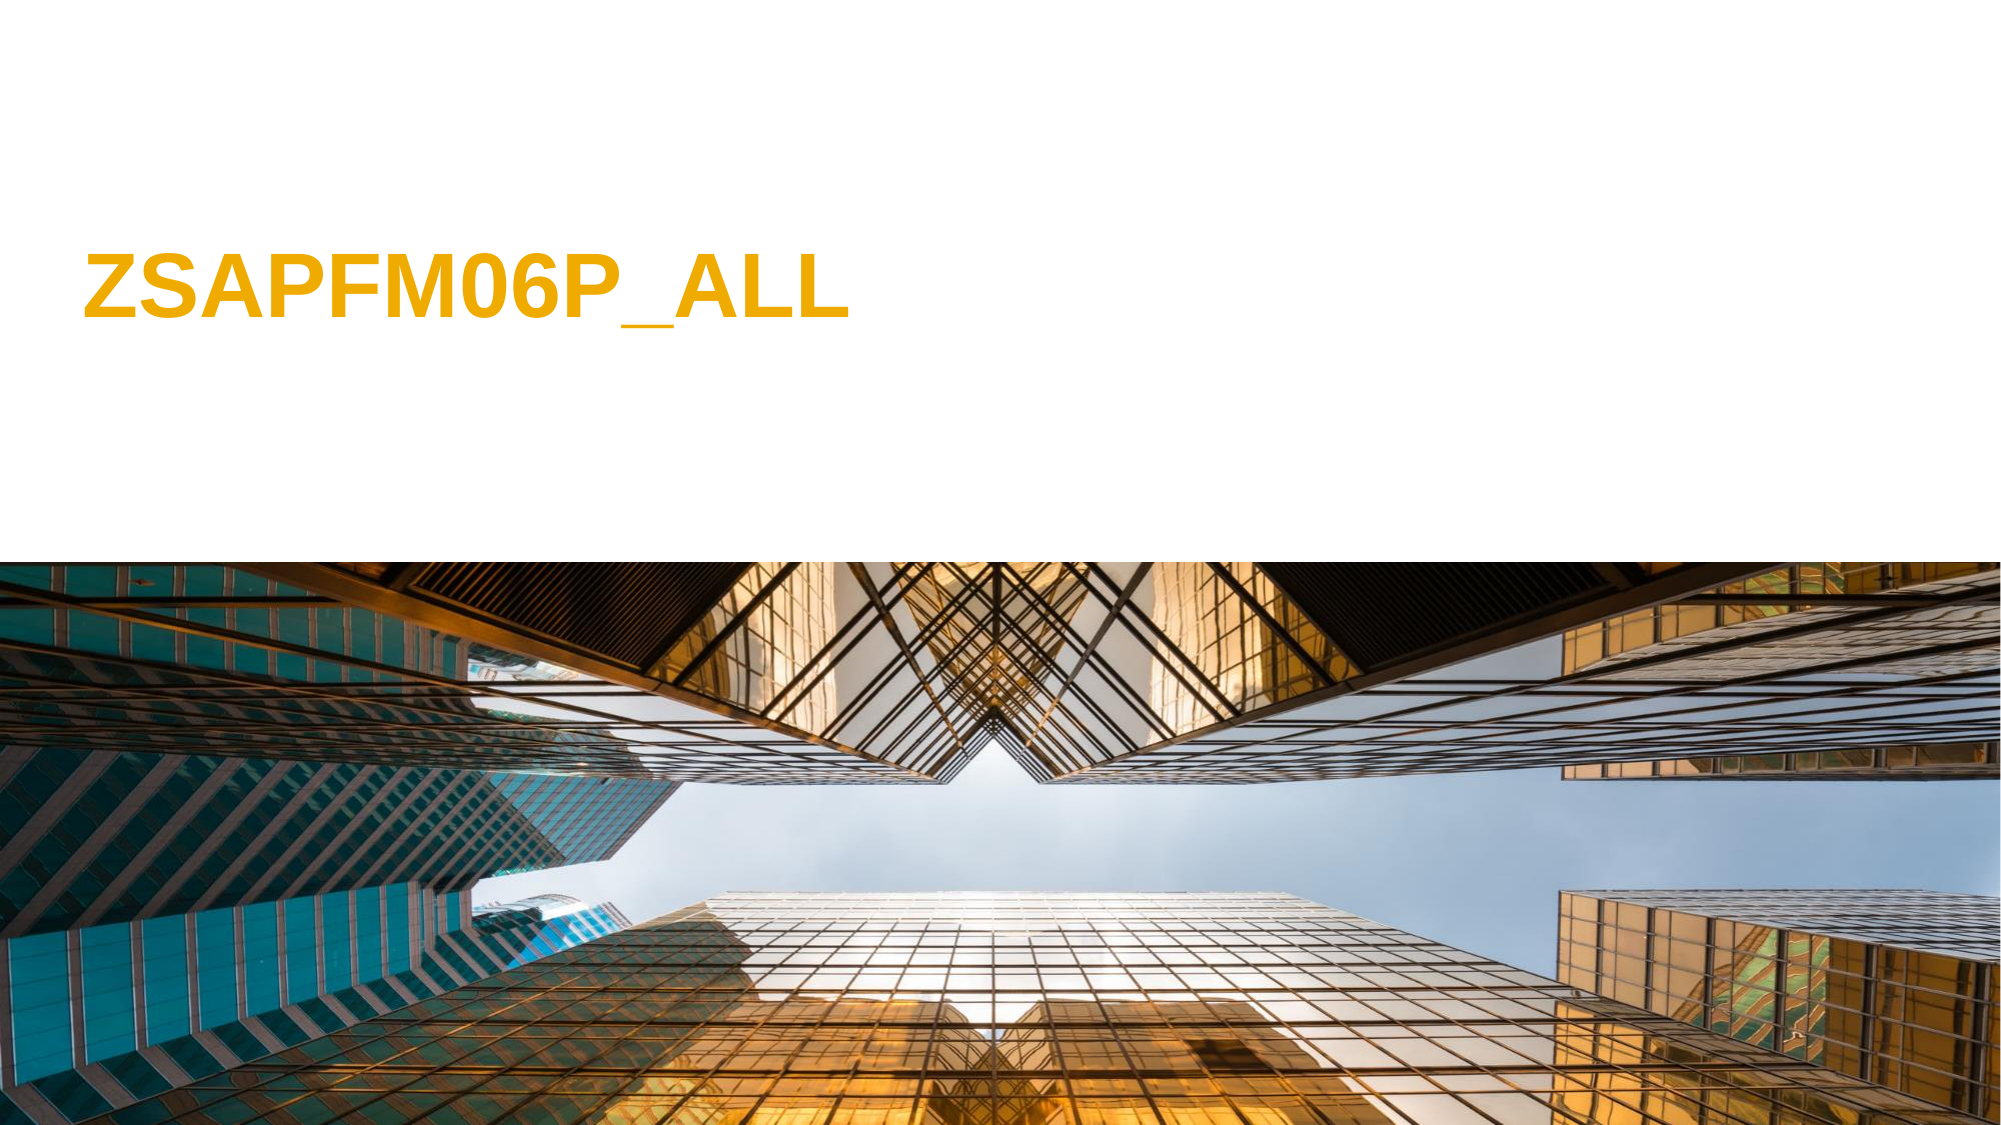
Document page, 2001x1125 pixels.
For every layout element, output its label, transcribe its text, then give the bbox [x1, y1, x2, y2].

picture [0, 561, 2001, 1125]
title ZSAPFM06P_ALL [82, 225, 1918, 337]
